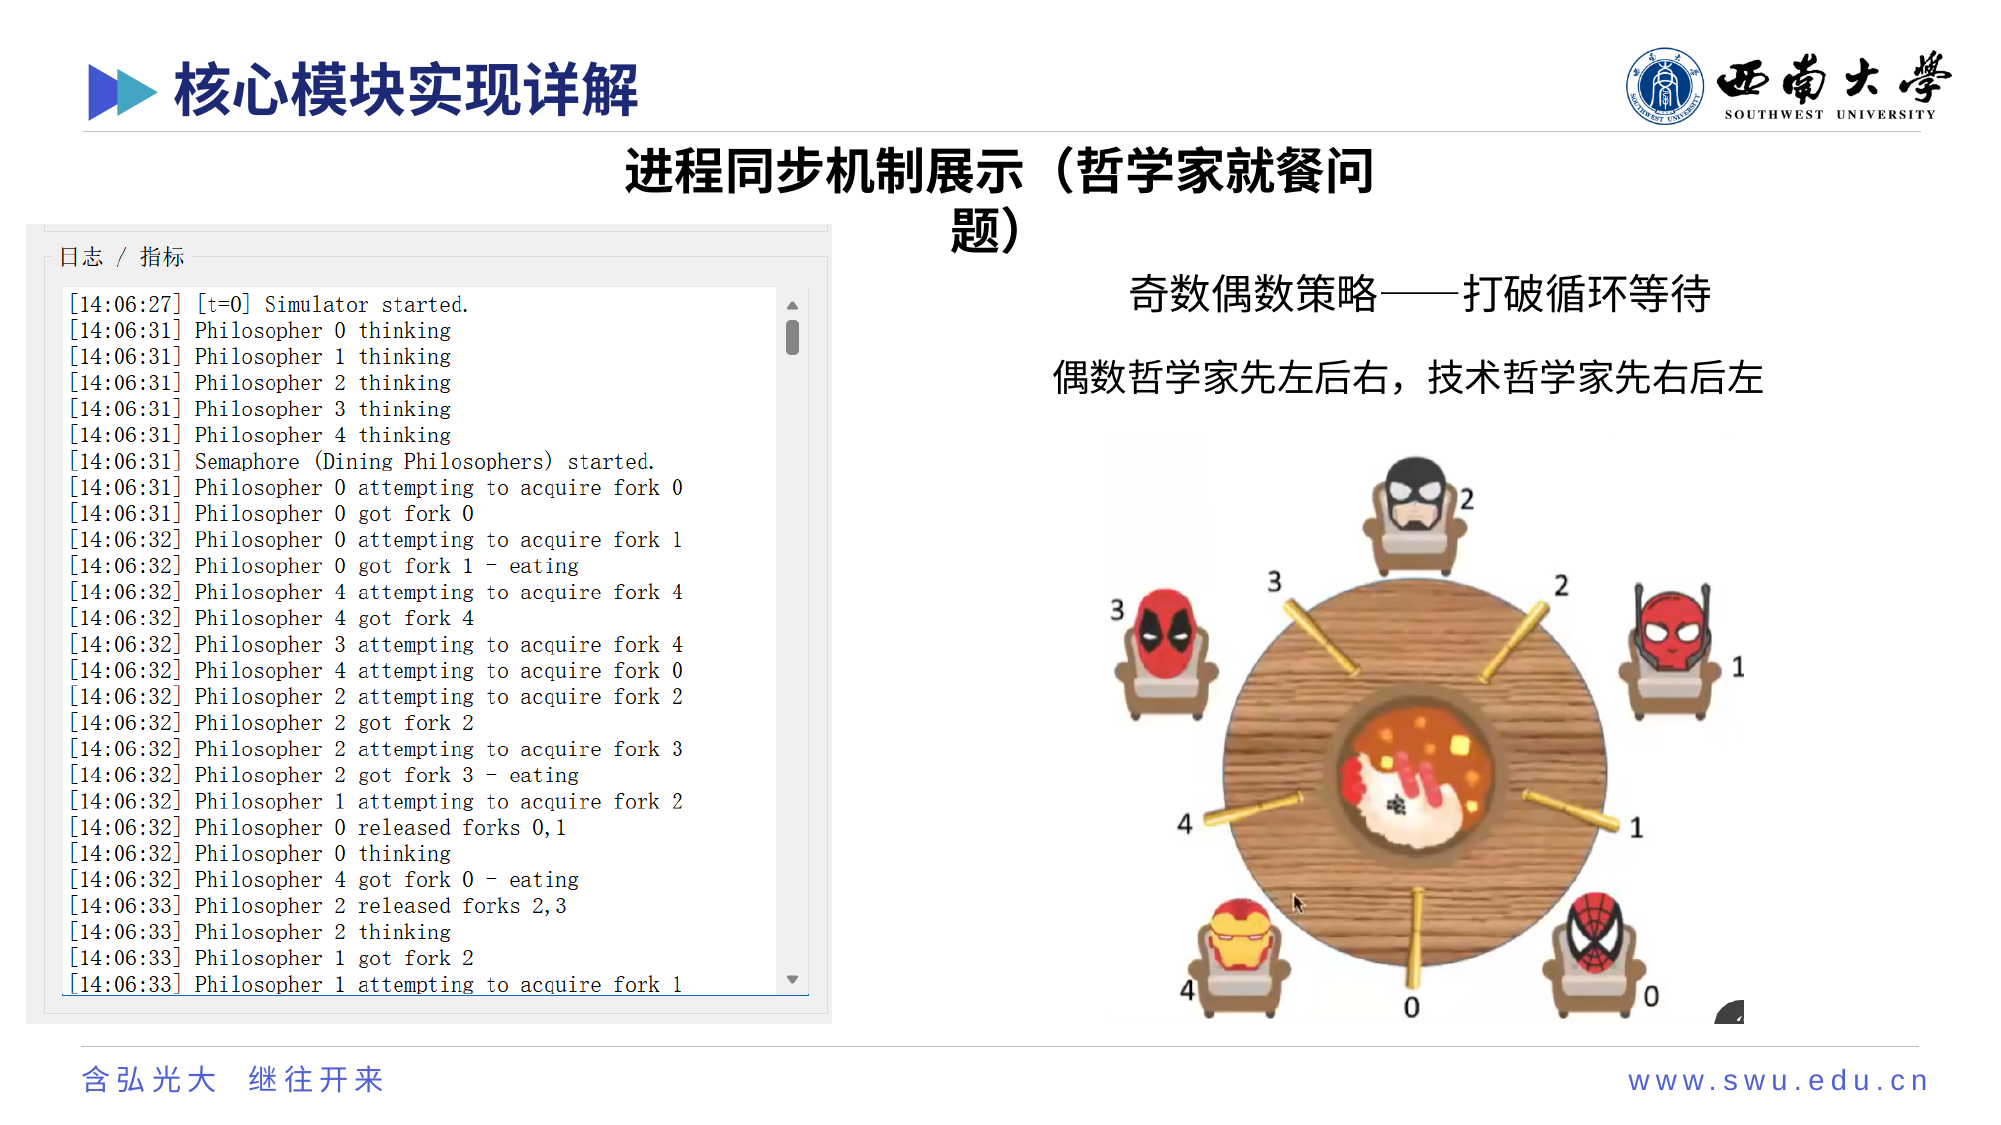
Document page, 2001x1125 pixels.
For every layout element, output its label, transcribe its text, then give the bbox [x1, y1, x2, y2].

picture [1106, 432, 1744, 1024]
text_box 偶数哲学家先左后右，技术哲学家先右后左 [1037, 346, 1813, 407]
title 核心模块实现详解 [173, 53, 1469, 132]
picture [26, 224, 832, 1024]
text_box 进程同步机制展示（哲学家就餐问题） [575, 132, 1425, 268]
picture [1558, 0, 2001, 195]
text_box 奇数偶数策略——打破循环等待 [1097, 260, 1744, 325]
